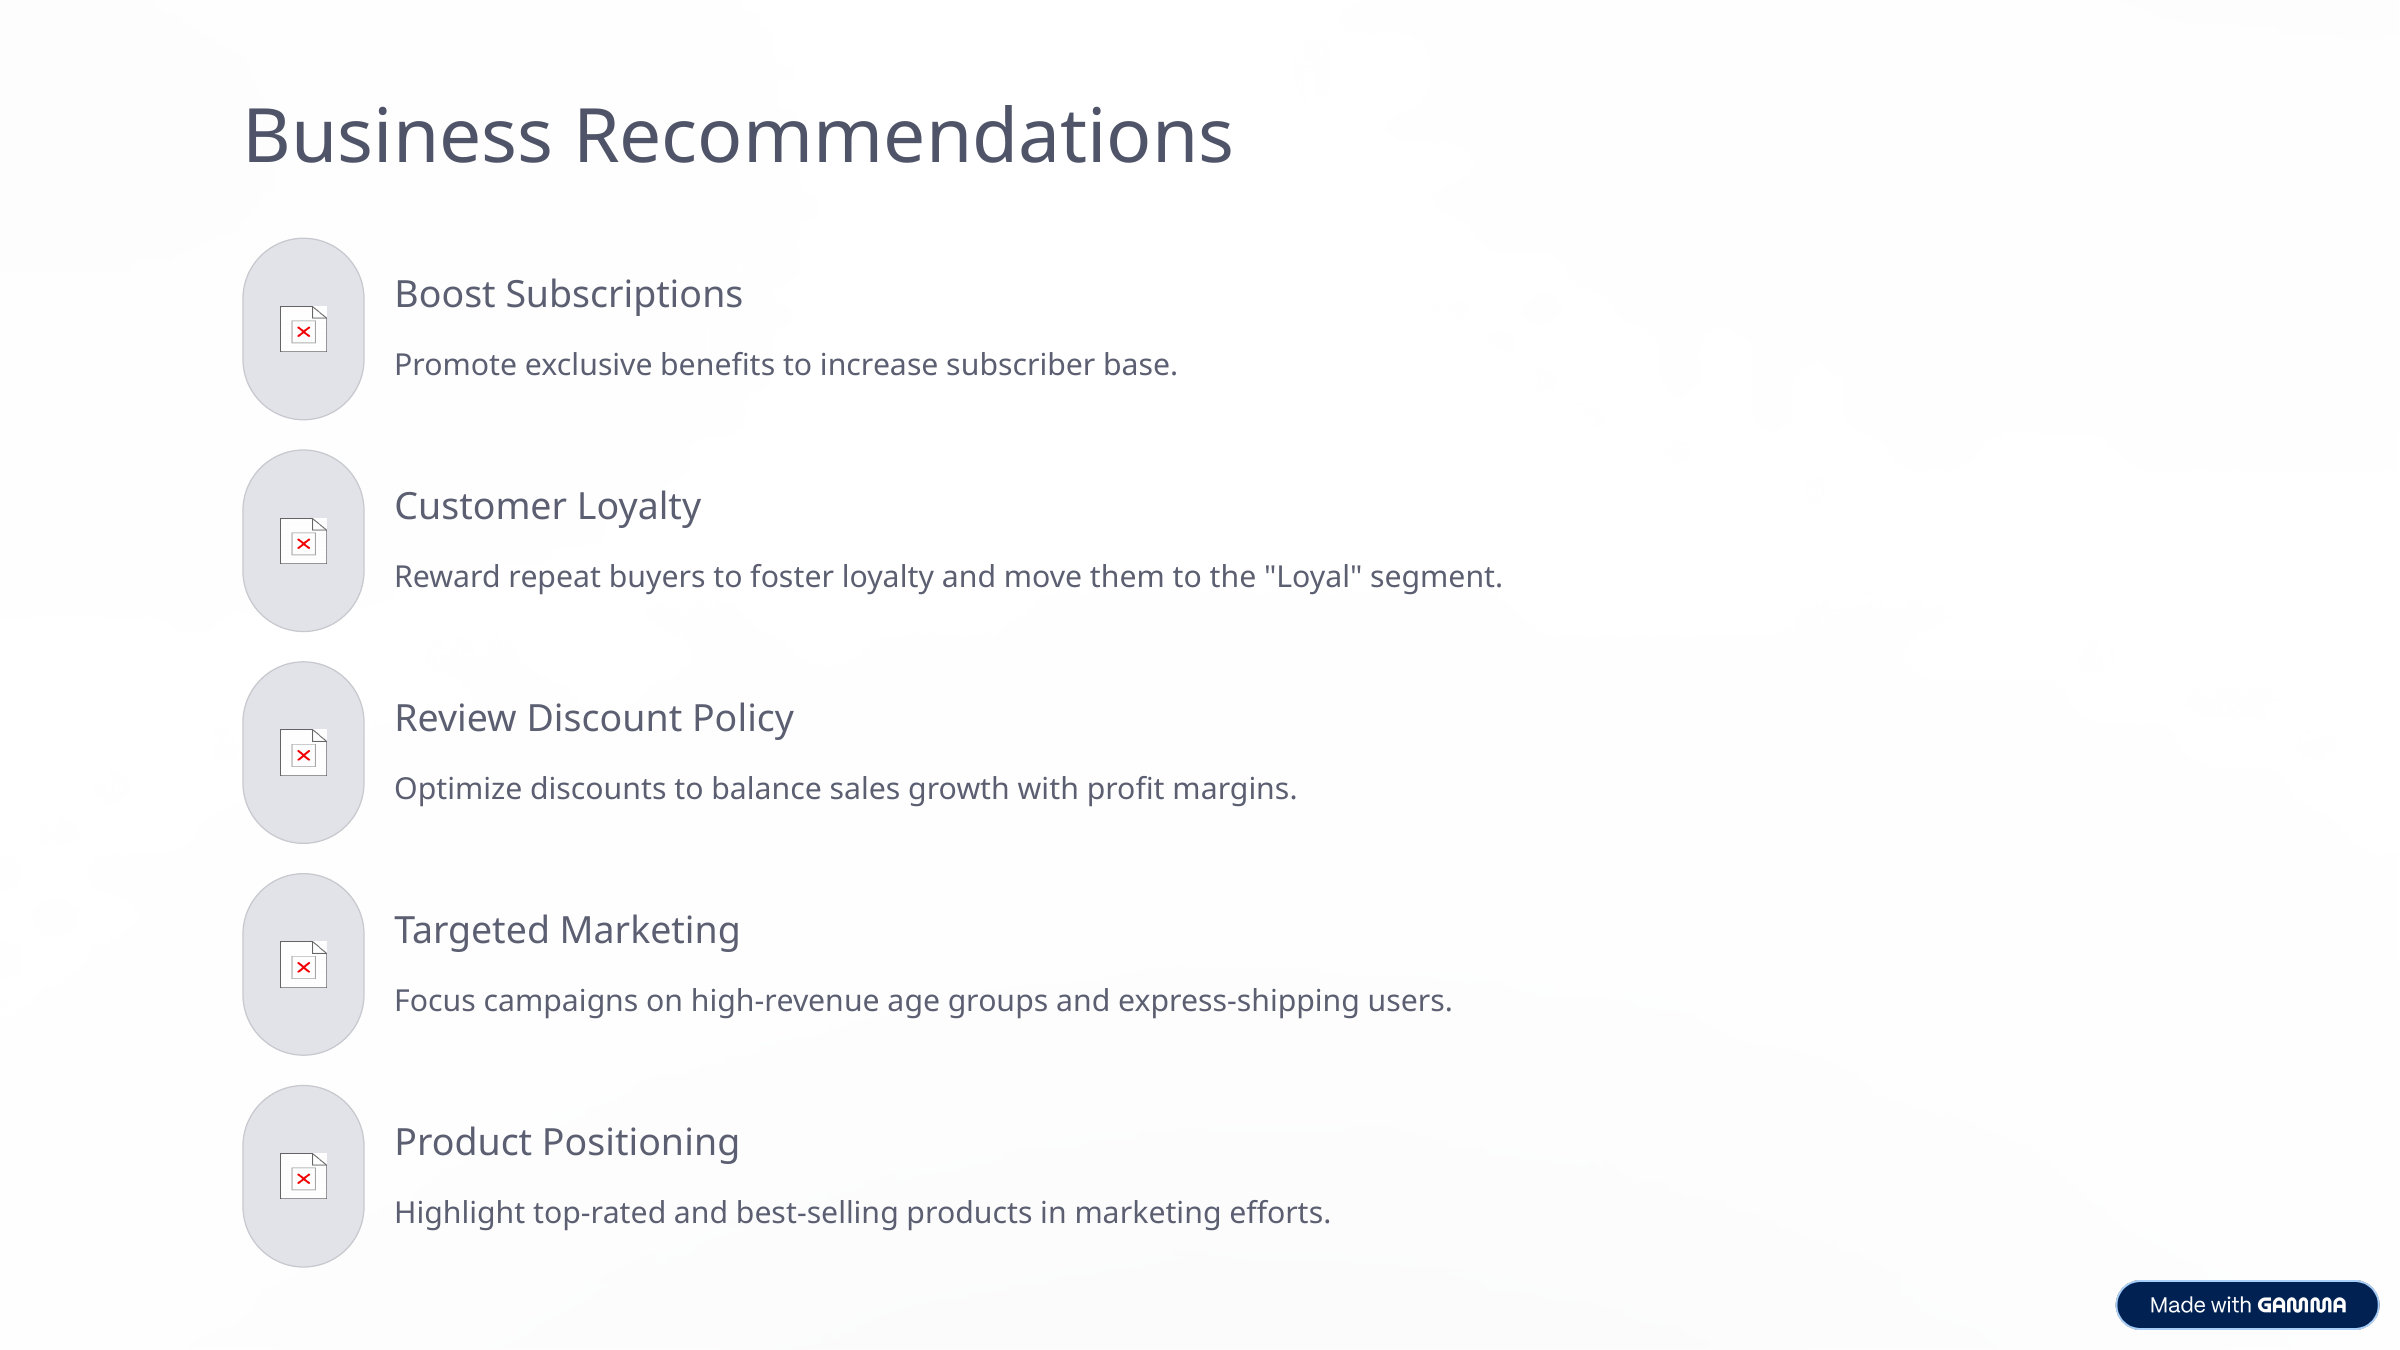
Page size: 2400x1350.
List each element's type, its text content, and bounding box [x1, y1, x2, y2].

text_box [242, 873, 365, 1056]
text_box Business Recommendations [243, 83, 1250, 178]
picture [280, 306, 327, 352]
text_box Reward repeat buyers to foster loyalty and move them to the "Loyal" segment. [394, 545, 2157, 595]
text_box Customer Loyalty [394, 480, 773, 528]
text_box Promote exclusive benefits to increase subscriber base. [394, 333, 2157, 383]
picture [2106, 1271, 2389, 1339]
text_box Highlight top-rated and best-selling products in marketing efforts. [394, 1181, 2157, 1230]
picture [280, 1153, 327, 1199]
text_box Focus campaigns on high-revenue age groups and express-shipping users. [394, 969, 2157, 1018]
text_box [242, 1085, 365, 1268]
text_box Targeted Marketing [394, 903, 773, 952]
text_box [242, 661, 365, 844]
picture [280, 941, 327, 988]
text_box Optimize discounts to balance sales growth with profit margins. [394, 757, 2157, 806]
text_box Boost Subscriptions [394, 268, 773, 316]
text_box Product Positioning [394, 1115, 773, 1164]
picture [280, 729, 327, 776]
picture [280, 518, 327, 564]
text_box [242, 238, 365, 420]
text_box [242, 449, 365, 632]
text_box Review Discount Policy [394, 692, 804, 740]
